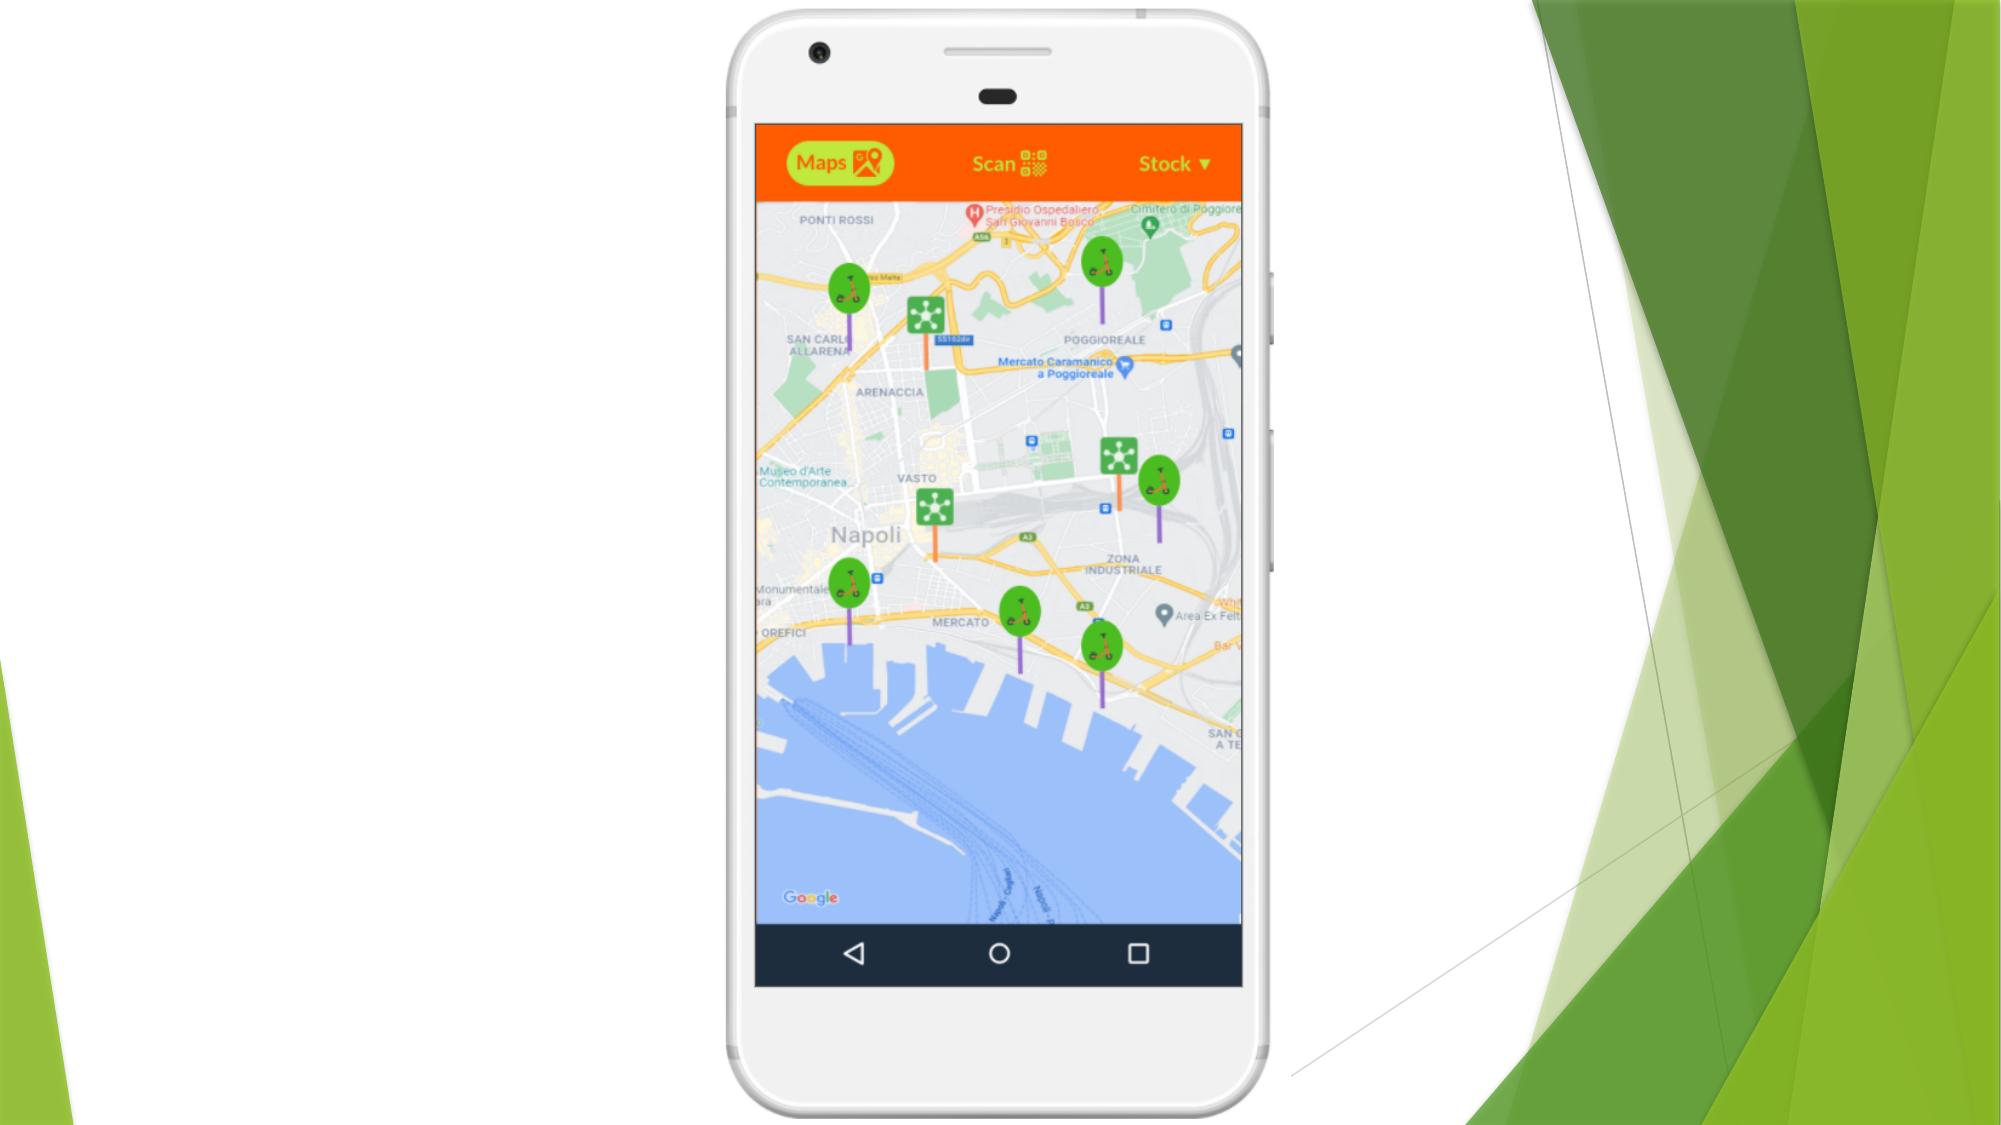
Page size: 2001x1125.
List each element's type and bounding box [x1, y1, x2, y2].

picture [709, 0, 1291, 1125]
